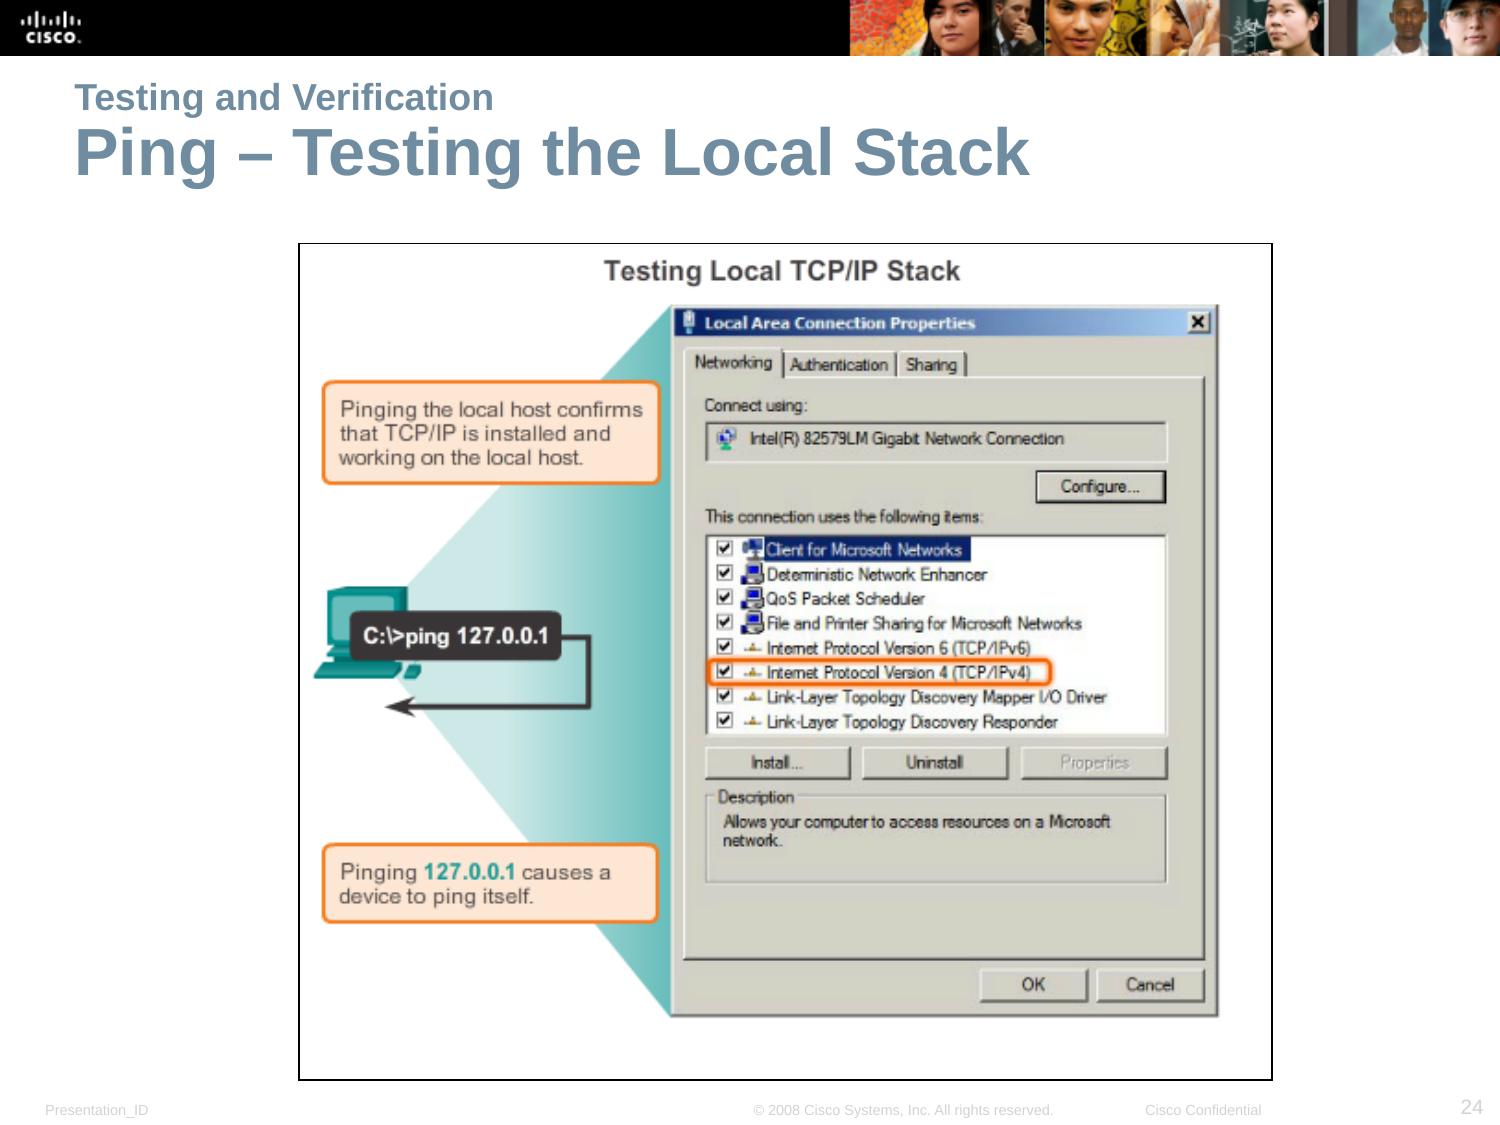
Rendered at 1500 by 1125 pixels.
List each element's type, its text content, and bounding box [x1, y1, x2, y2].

picture [0, 0, 1500, 56]
picture [299, 244, 1272, 1080]
title Testing and Verification Ping – Testing the Local Stack [61, 40, 1500, 197]
